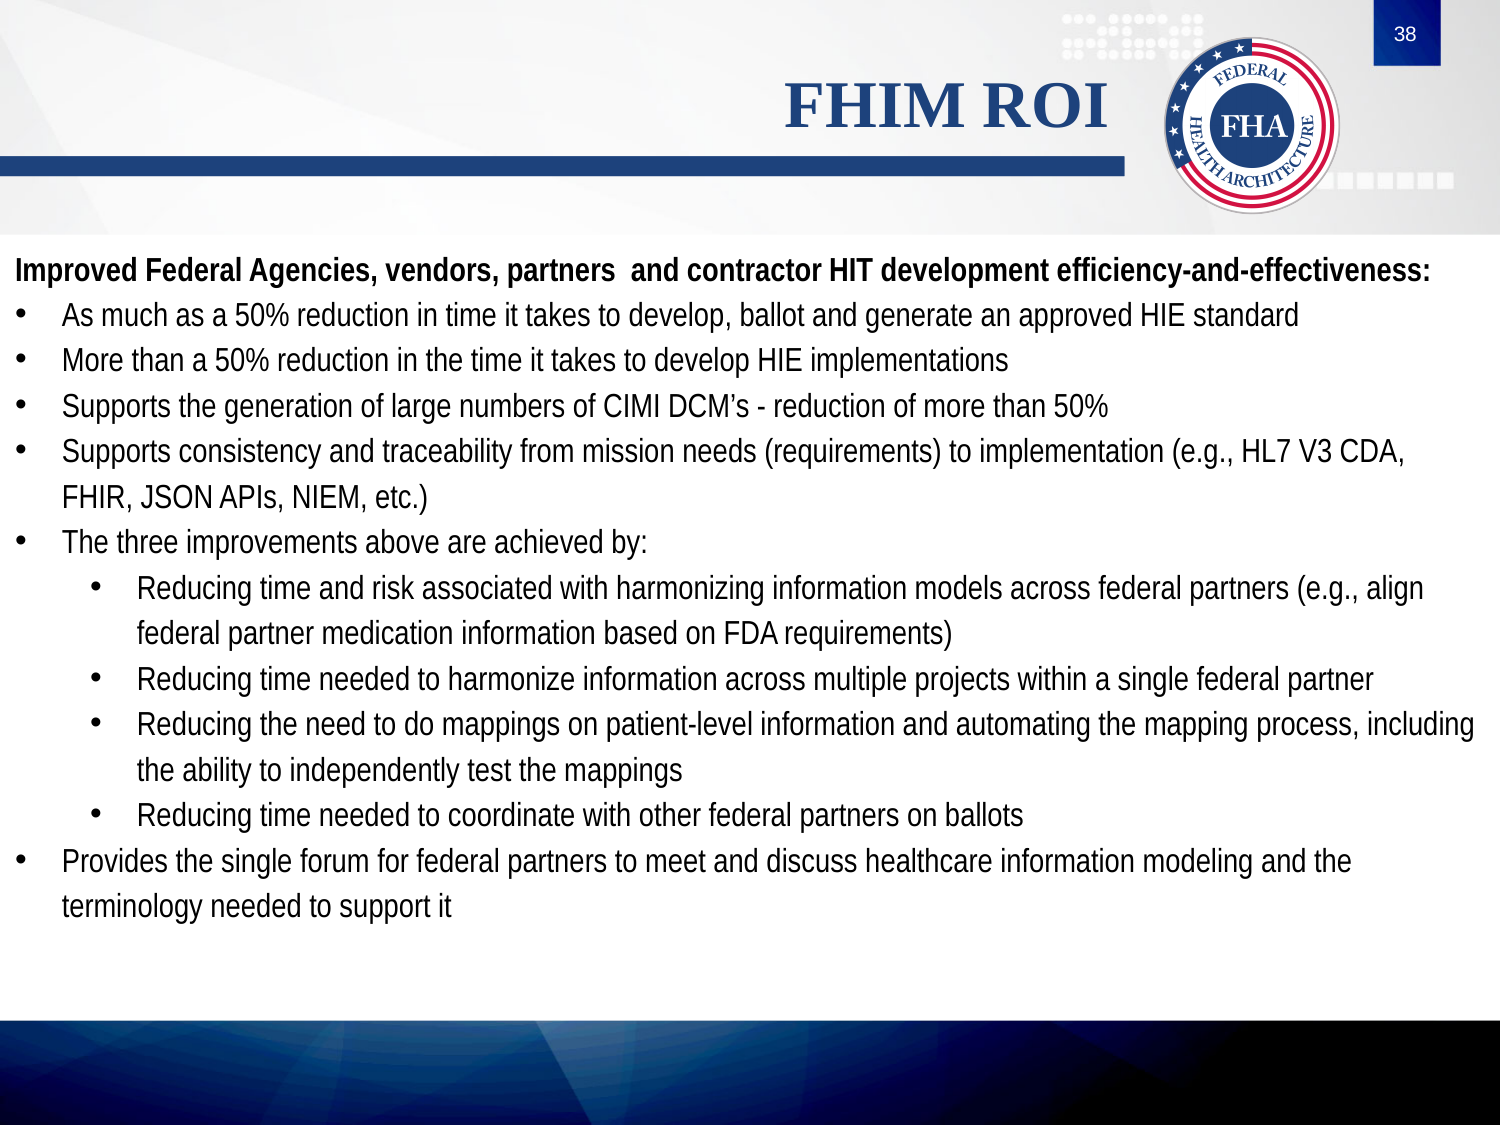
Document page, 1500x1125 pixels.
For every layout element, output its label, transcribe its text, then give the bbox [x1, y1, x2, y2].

slide_number 38 [1375, 3, 1435, 63]
list Improved Federal Agencies, vendors, partners and contractor HIT development efficiency-and-effectiveness: As much as a 50% reduction in time it takes to develop, ballot and generate an approved HIE standard More than a 50% reduction in the time it takes to develop HIE implementations Supports the generation of large numbers of CIMI DCM’s - reduction of more than 50% Supports consistency and traceability from mission needs (requirements) to implementation (e.g., HL7 V3 CDA, FHIR, JSON APIs, NIEM, etc.) The three improvements above are achieved by: Reducing time and risk associated with harmonizing information models across federal partners (e.g., align federal partner medication information based on FDA requirements) Reducing time needed to harmonize information across multiple projects within a single federal partner Reducing the need to do mappings on patient-level information and automating the mapping process, including the ability to independently test the mappings Reducing time needed to coordinate with other federal partners on ballots Provides the single forum for federal partners to meet and discuss healthcare information modeling and the terminology needed to support it [0, 234, 1500, 1021]
picture [0, 1021, 1500, 1125]
picture [0, 0, 1500, 234]
title FHIM ROI [75, 45, 1125, 157]
